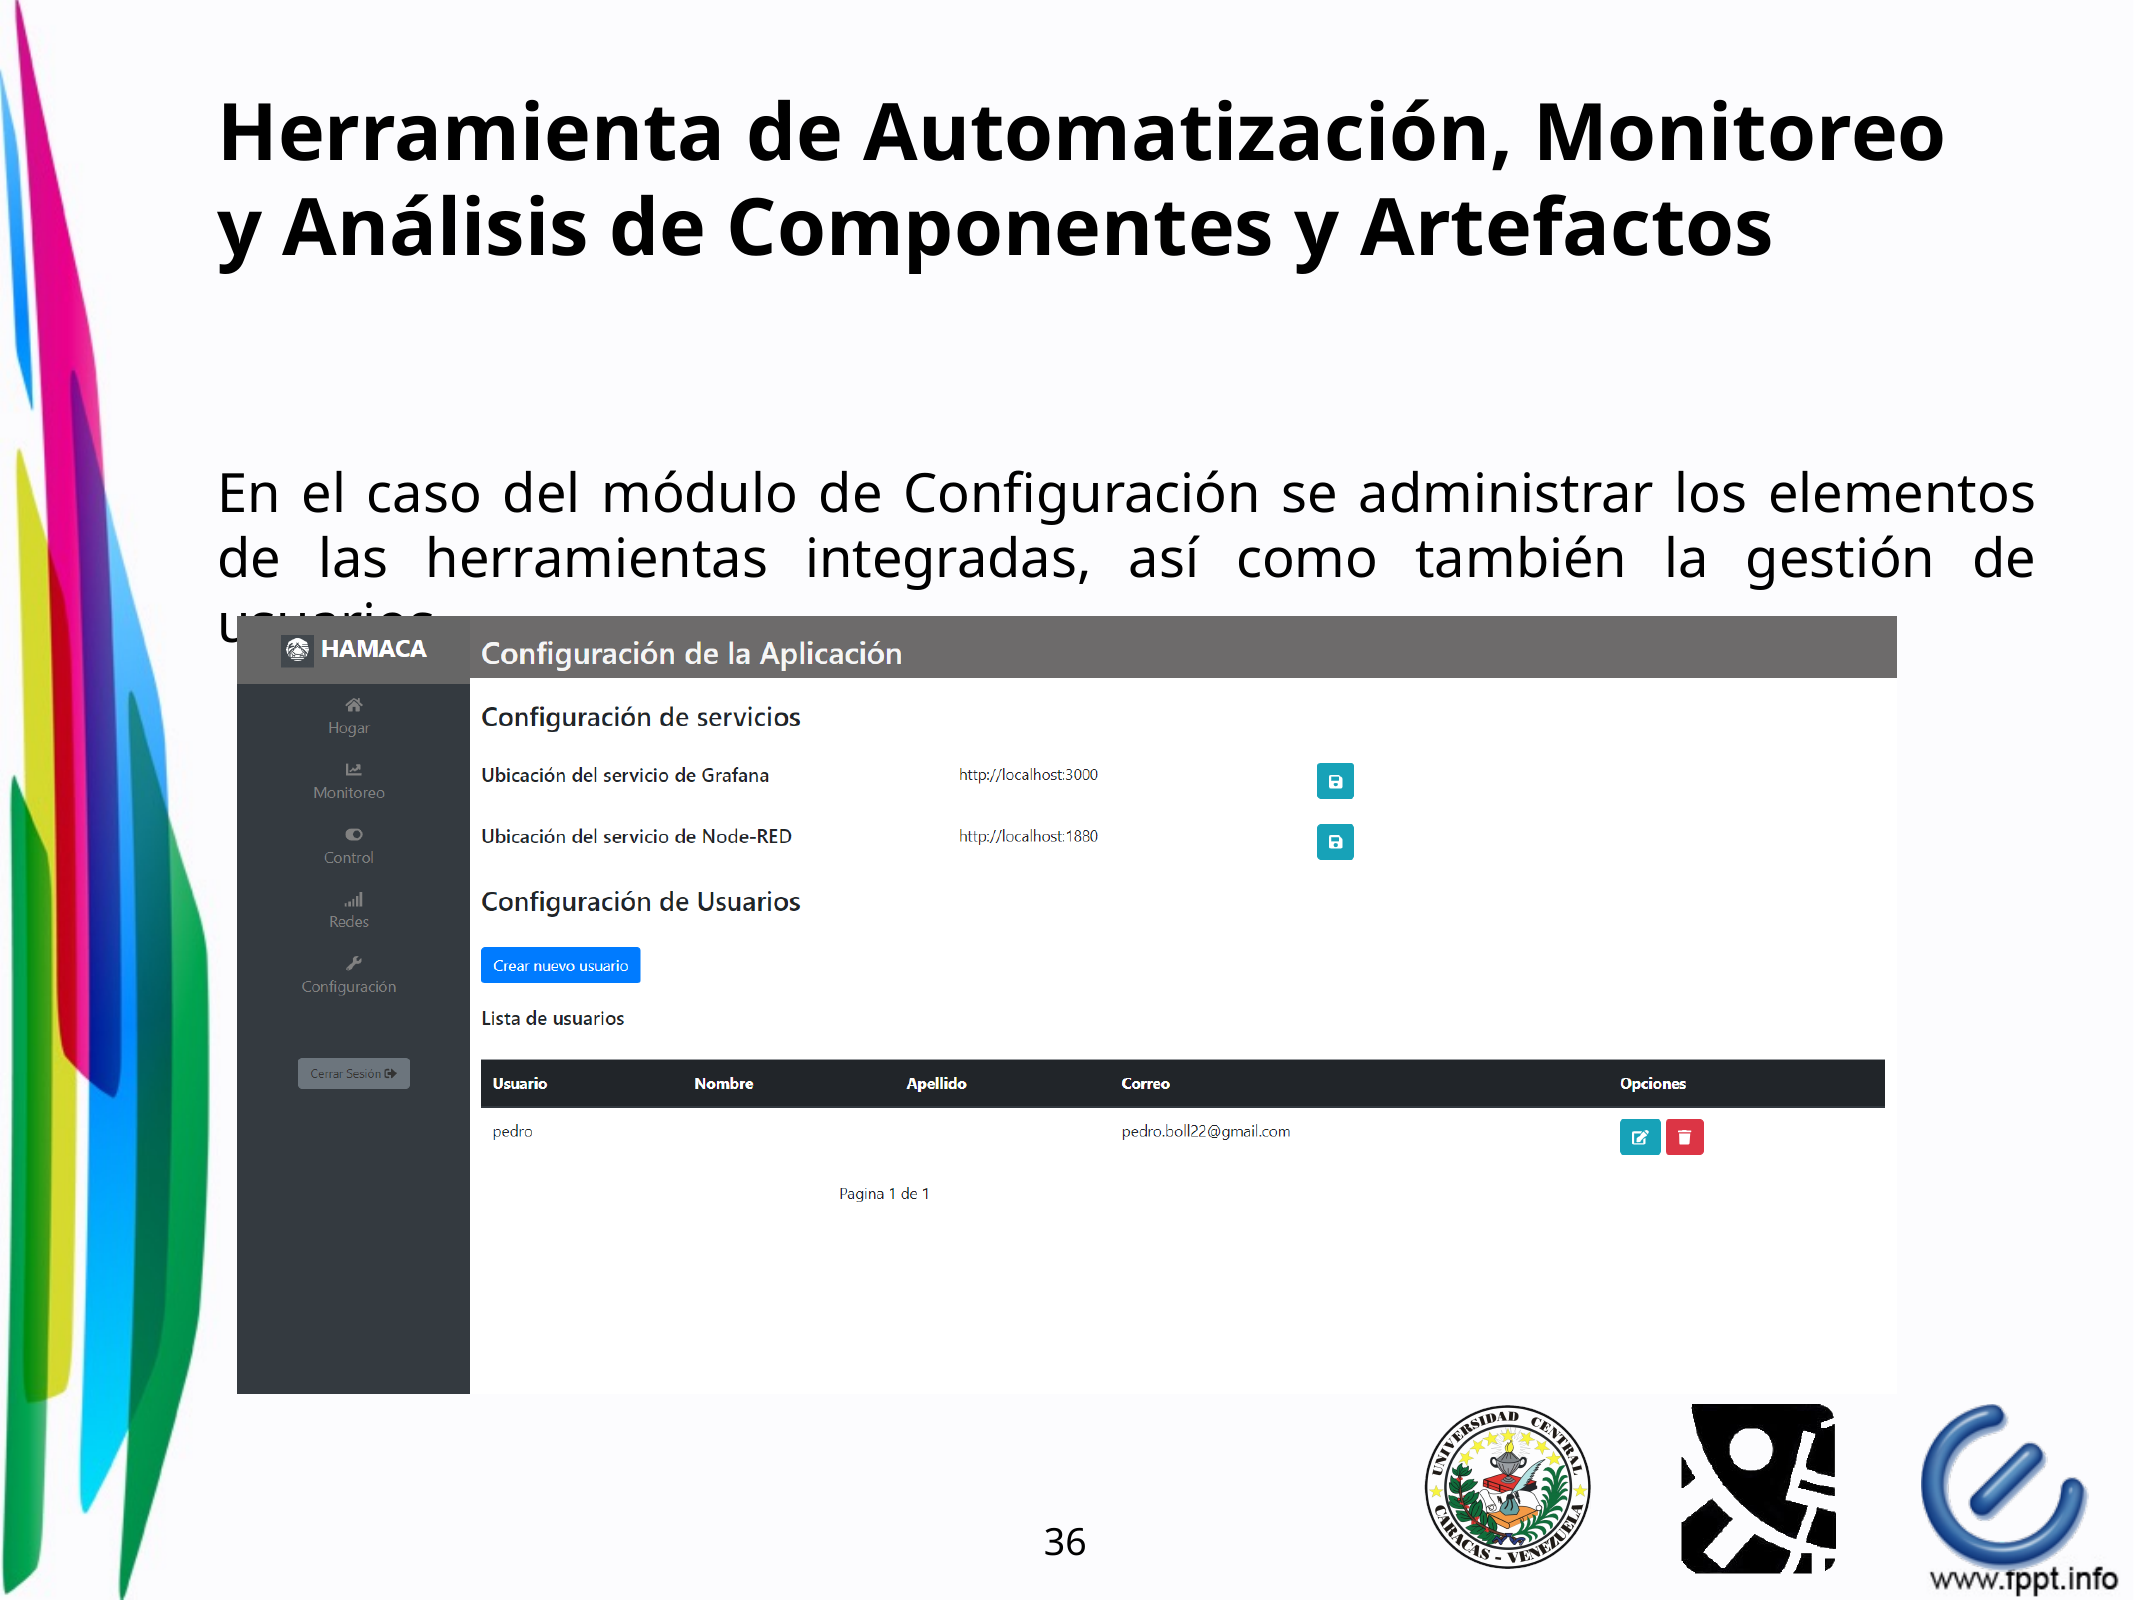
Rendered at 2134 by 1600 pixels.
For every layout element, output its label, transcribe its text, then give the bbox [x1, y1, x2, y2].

text_box 36 [1035, 1517, 1096, 1581]
picture [0, 0, 2134, 1600]
text_box Herramienta de Automatización, Monitoreo y Análisis de Componentes y Artefactos [217, 103, 2002, 250]
text_box En el caso del módulo de Configuración se administrar los elementos de las herramientas integradas, así como también la gestión de usuarios. [217, 458, 2038, 824]
